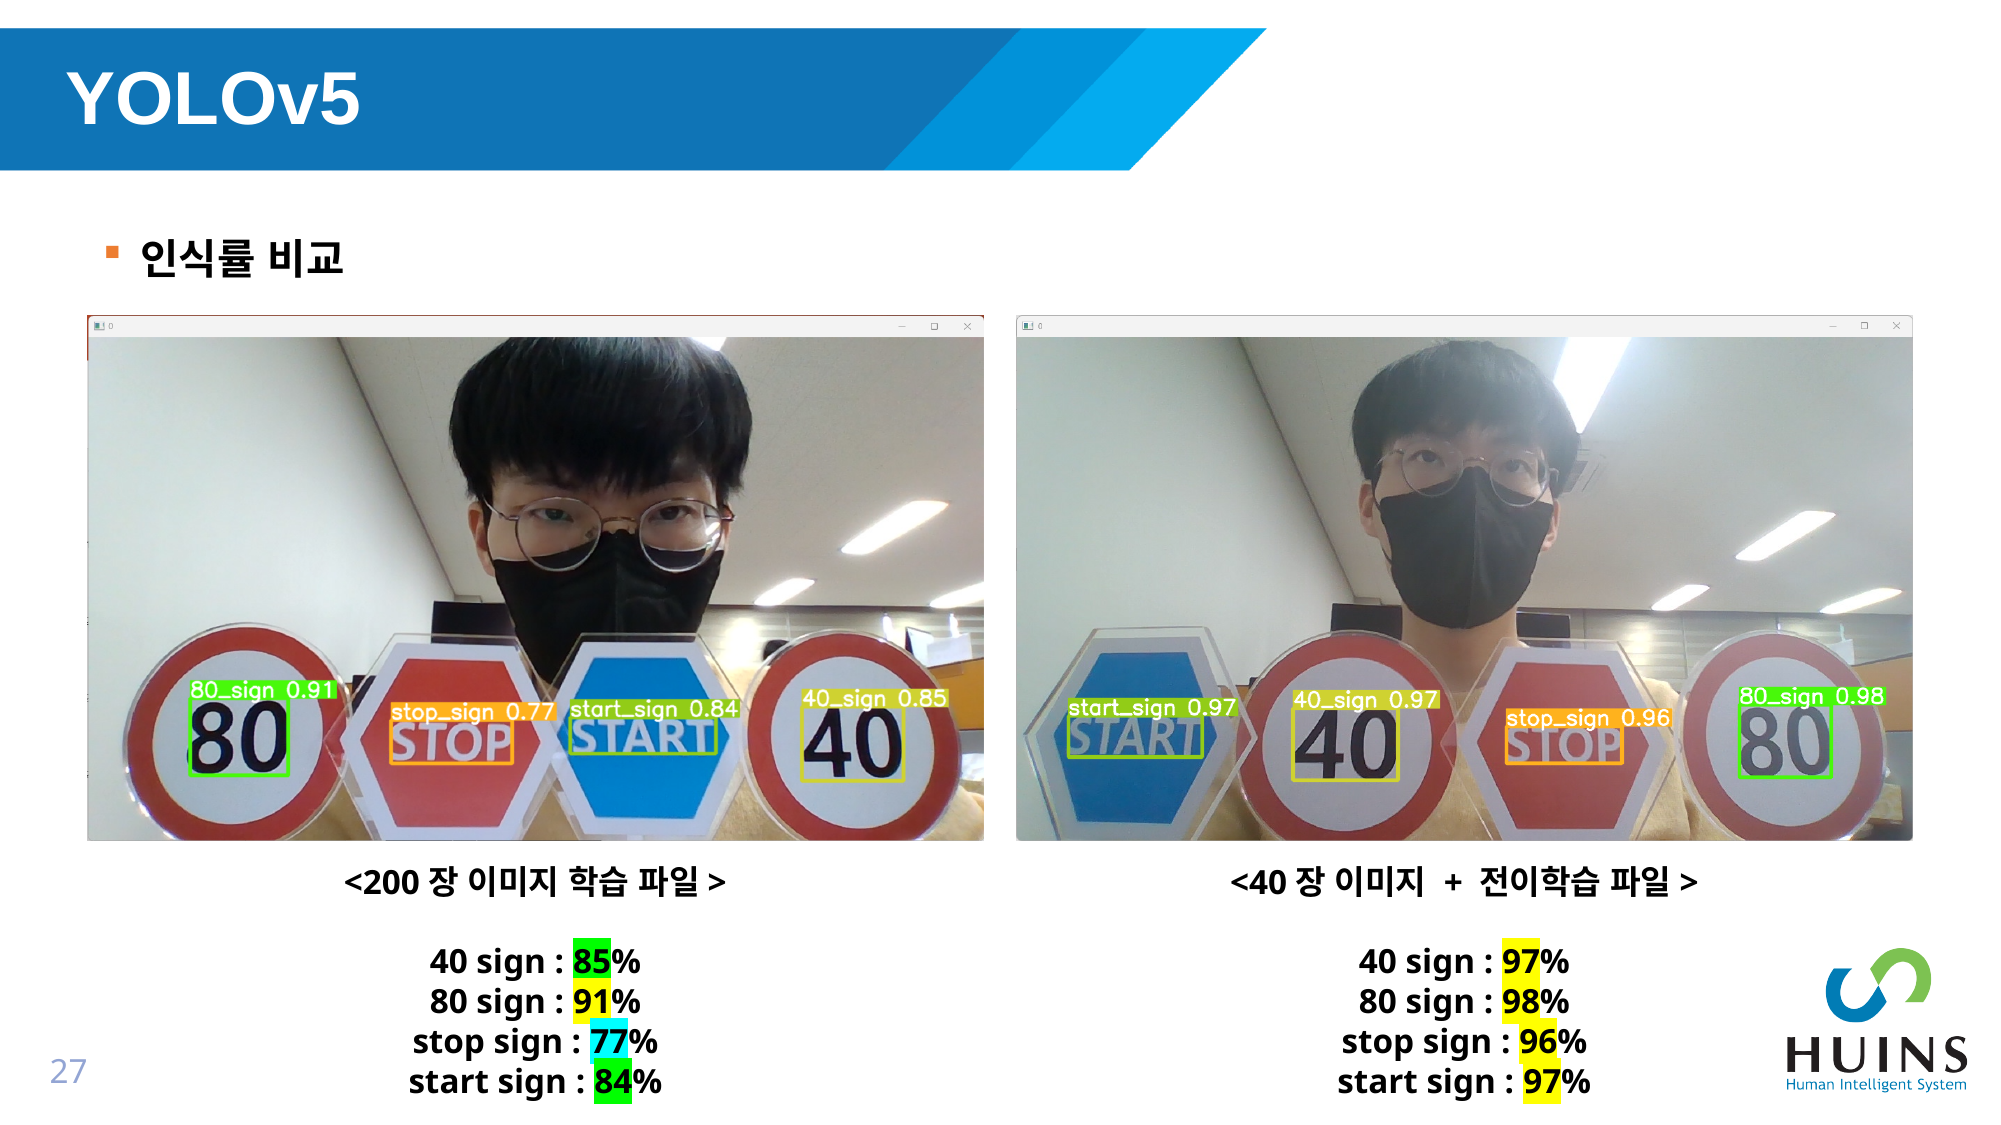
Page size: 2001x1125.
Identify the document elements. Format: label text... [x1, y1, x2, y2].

slide_number 27 [34, 1042, 138, 1103]
text_box <40장 이미지 + 전이학습 파일> 40 sign : 97% 80 sign : 98% stop sign : 96% start sign : 97% [1132, 853, 1797, 1108]
picture [87, 315, 984, 841]
text_box <200장 이미지 학습 파일> 40 sign : 85% 80 sign : 91% stop sign : 77% start sign : 84% [203, 853, 868, 1108]
picture [0, 0, 1294, 214]
picture [1016, 315, 1913, 841]
list 인식률 비교 [87, 200, 1931, 1042]
title YOLOv5 [50, 30, 1185, 170]
picture [1797, 948, 1970, 1094]
